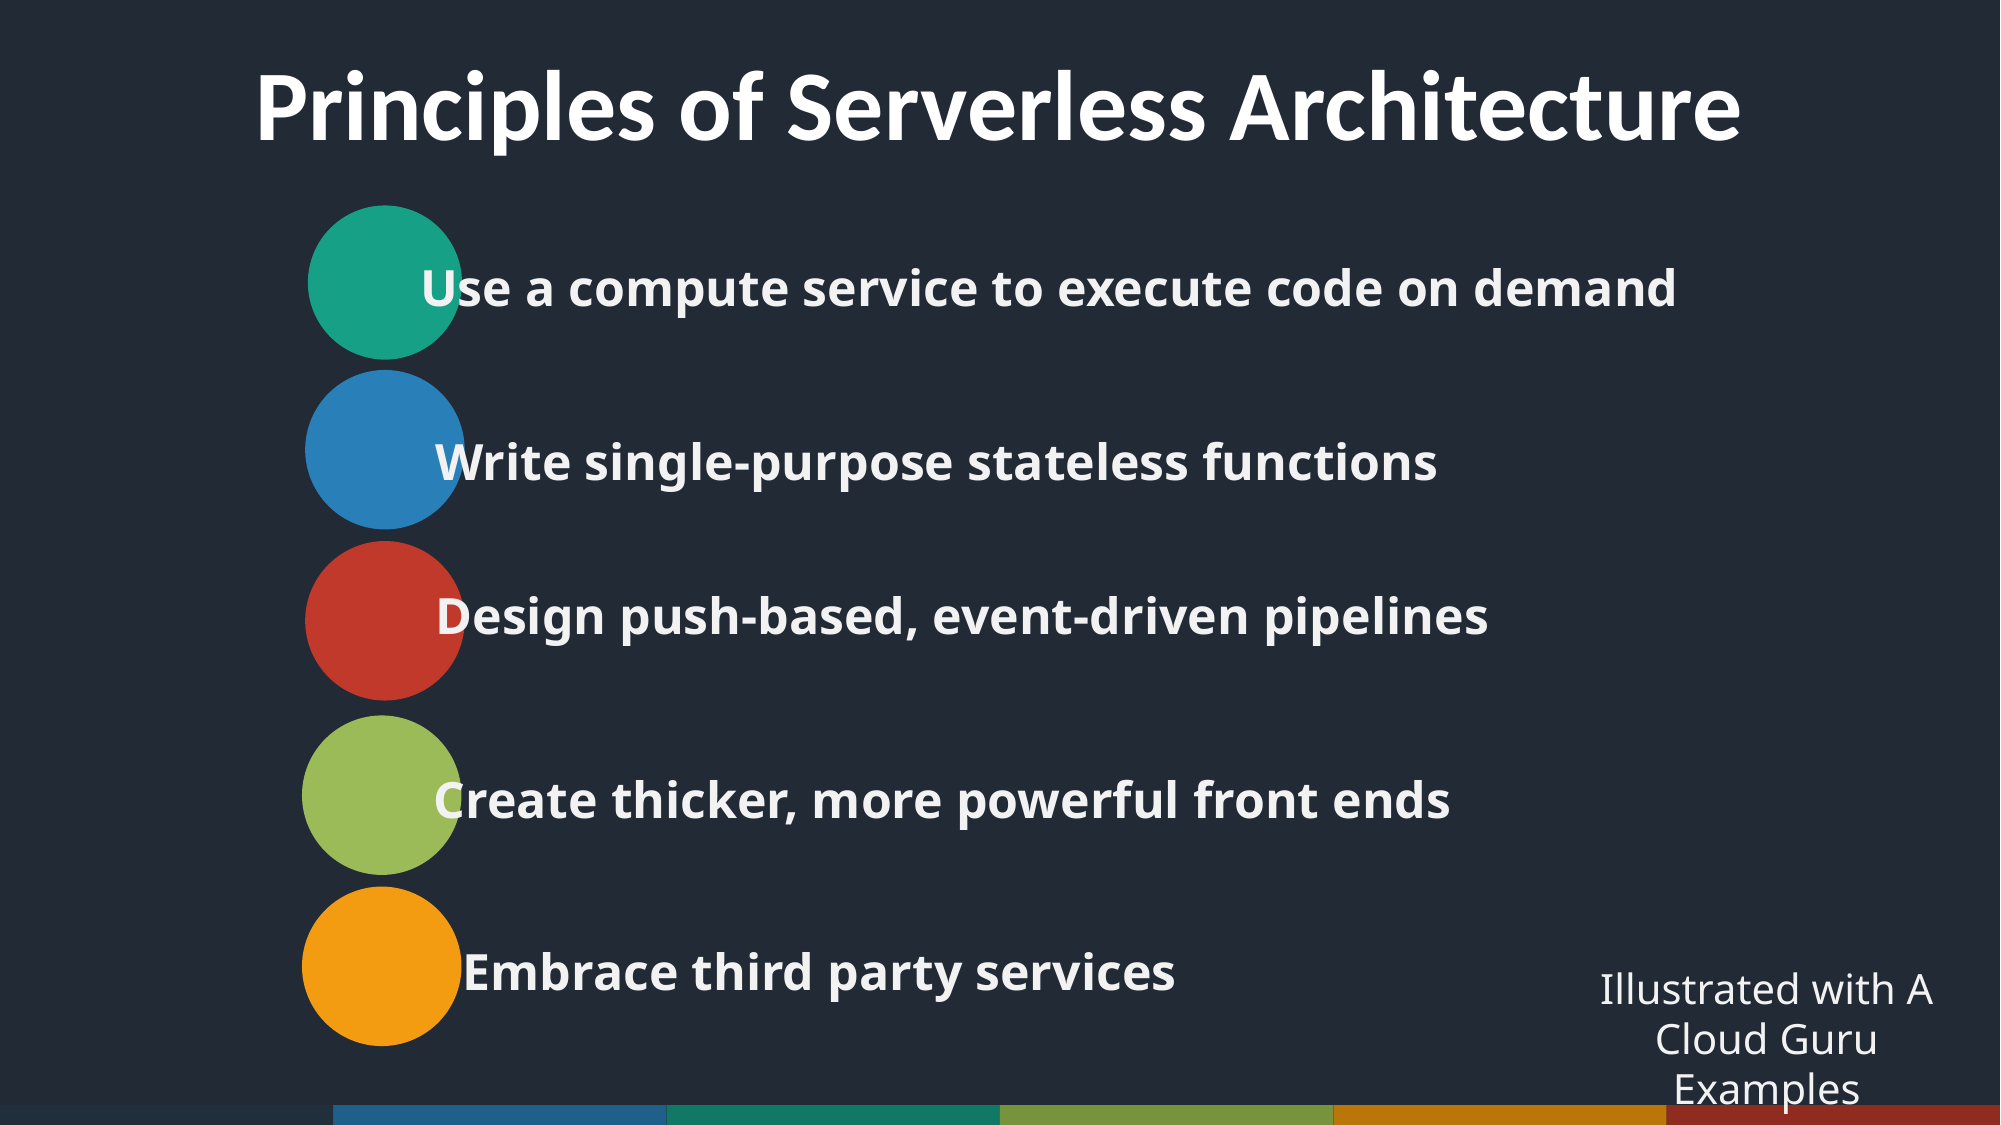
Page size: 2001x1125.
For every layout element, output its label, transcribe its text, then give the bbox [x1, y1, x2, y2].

text_box [301, 886, 454, 1047]
text_box [301, 715, 454, 875]
text_box [305, 369, 461, 530]
text_box Design push-based, event-driven pipelines [420, 576, 1504, 652]
text_box Illustrated with A Cloud Guru Examples [1562, 955, 1971, 1105]
text_box Create thicker, more powerful front ends [419, 760, 1467, 836]
text_box Embrace third party services [447, 932, 1192, 1008]
text_box Use a compute service to execute code on demand [405, 248, 1694, 324]
text_box [307, 205, 454, 360]
text_box [305, 541, 459, 701]
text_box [0, 1105, 2000, 1125]
text_box Write single-purpose stateless functions [420, 423, 1454, 499]
text_box Principles of Serverless Architecture [240, 33, 1760, 168]
